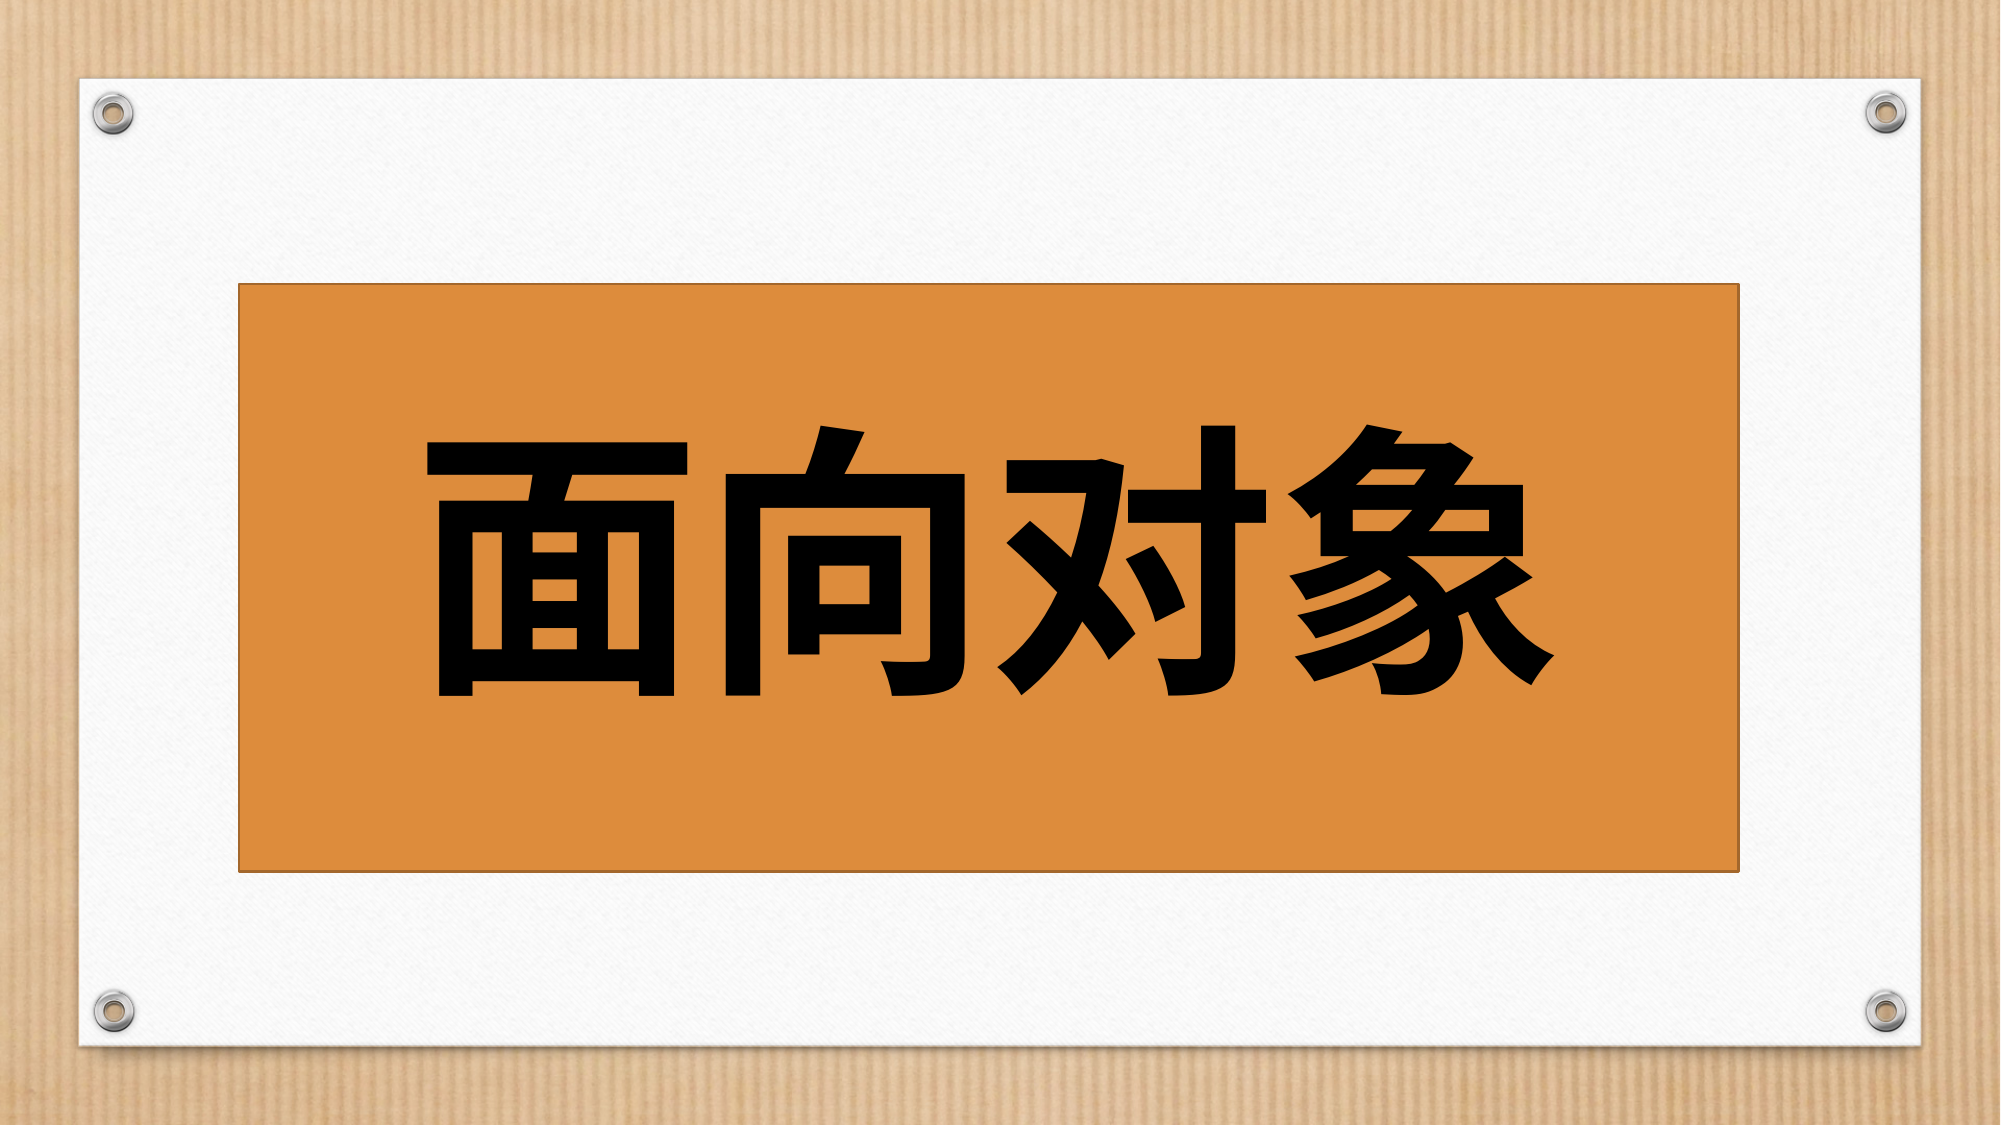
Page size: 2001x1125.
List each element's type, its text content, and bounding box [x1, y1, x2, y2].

picture [0, 0, 2001, 1125]
text_box 面向对象 [238, 284, 1739, 872]
